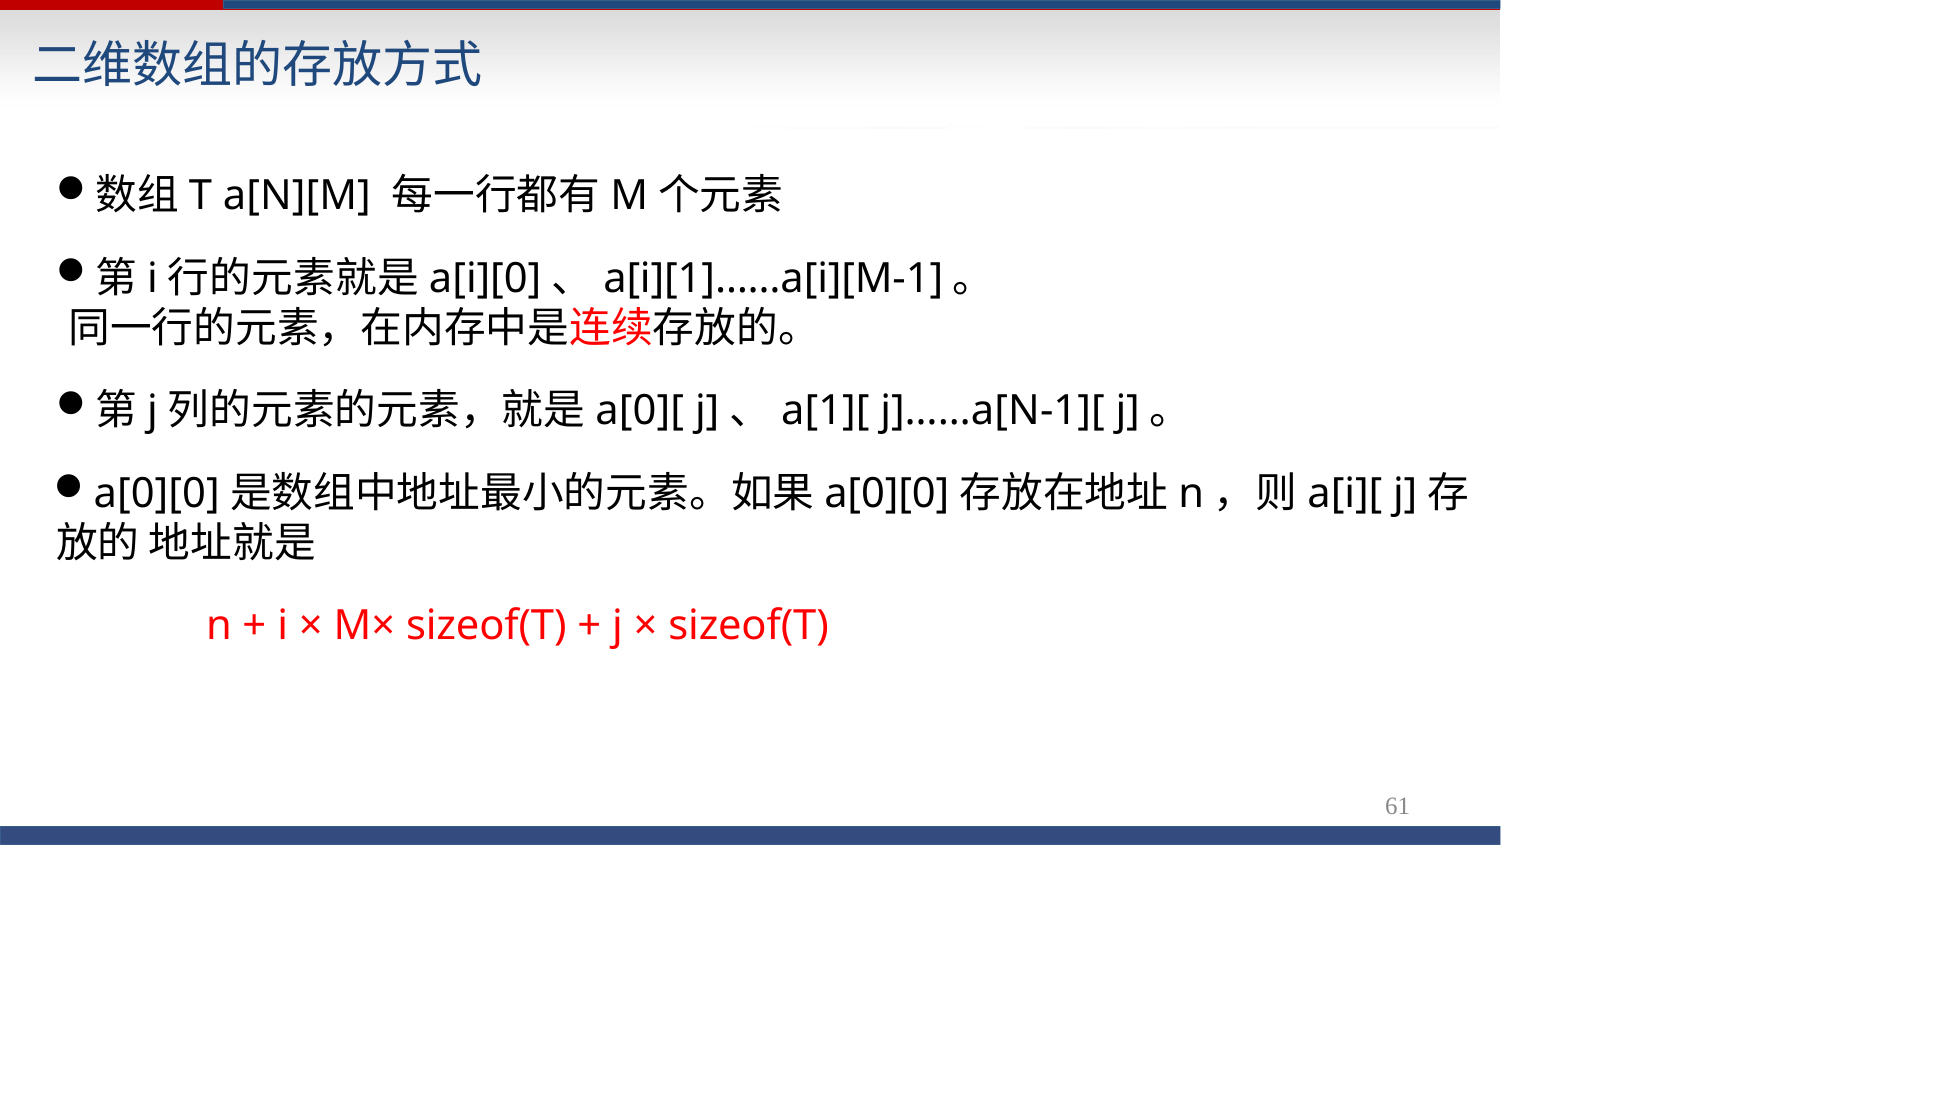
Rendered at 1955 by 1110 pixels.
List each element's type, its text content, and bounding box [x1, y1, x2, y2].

picture [0, 10, 1500, 129]
title 二维数组的存放方式 [30, 30, 485, 219]
slide_number 61 [1378, 789, 1417, 1110]
text_box 数组T a[N][M] 每一行都有M个元素 第i行的元素就是a[i][0]、a[i][1]……a[i][M-1]。 同一行的元素，在内存中是连续存放的。 第j列的元素的元素，就是a[0][ j]、a[1][ j]……a[N-1][ j]。 a[0][0]是数组中地址最小的元素。如果a[0][0]存放在地址n，则a[i][ j]存放的 地址就是 n + i × M× sizeof(T) + j × sizeof(T) [54, 165, 1476, 649]
